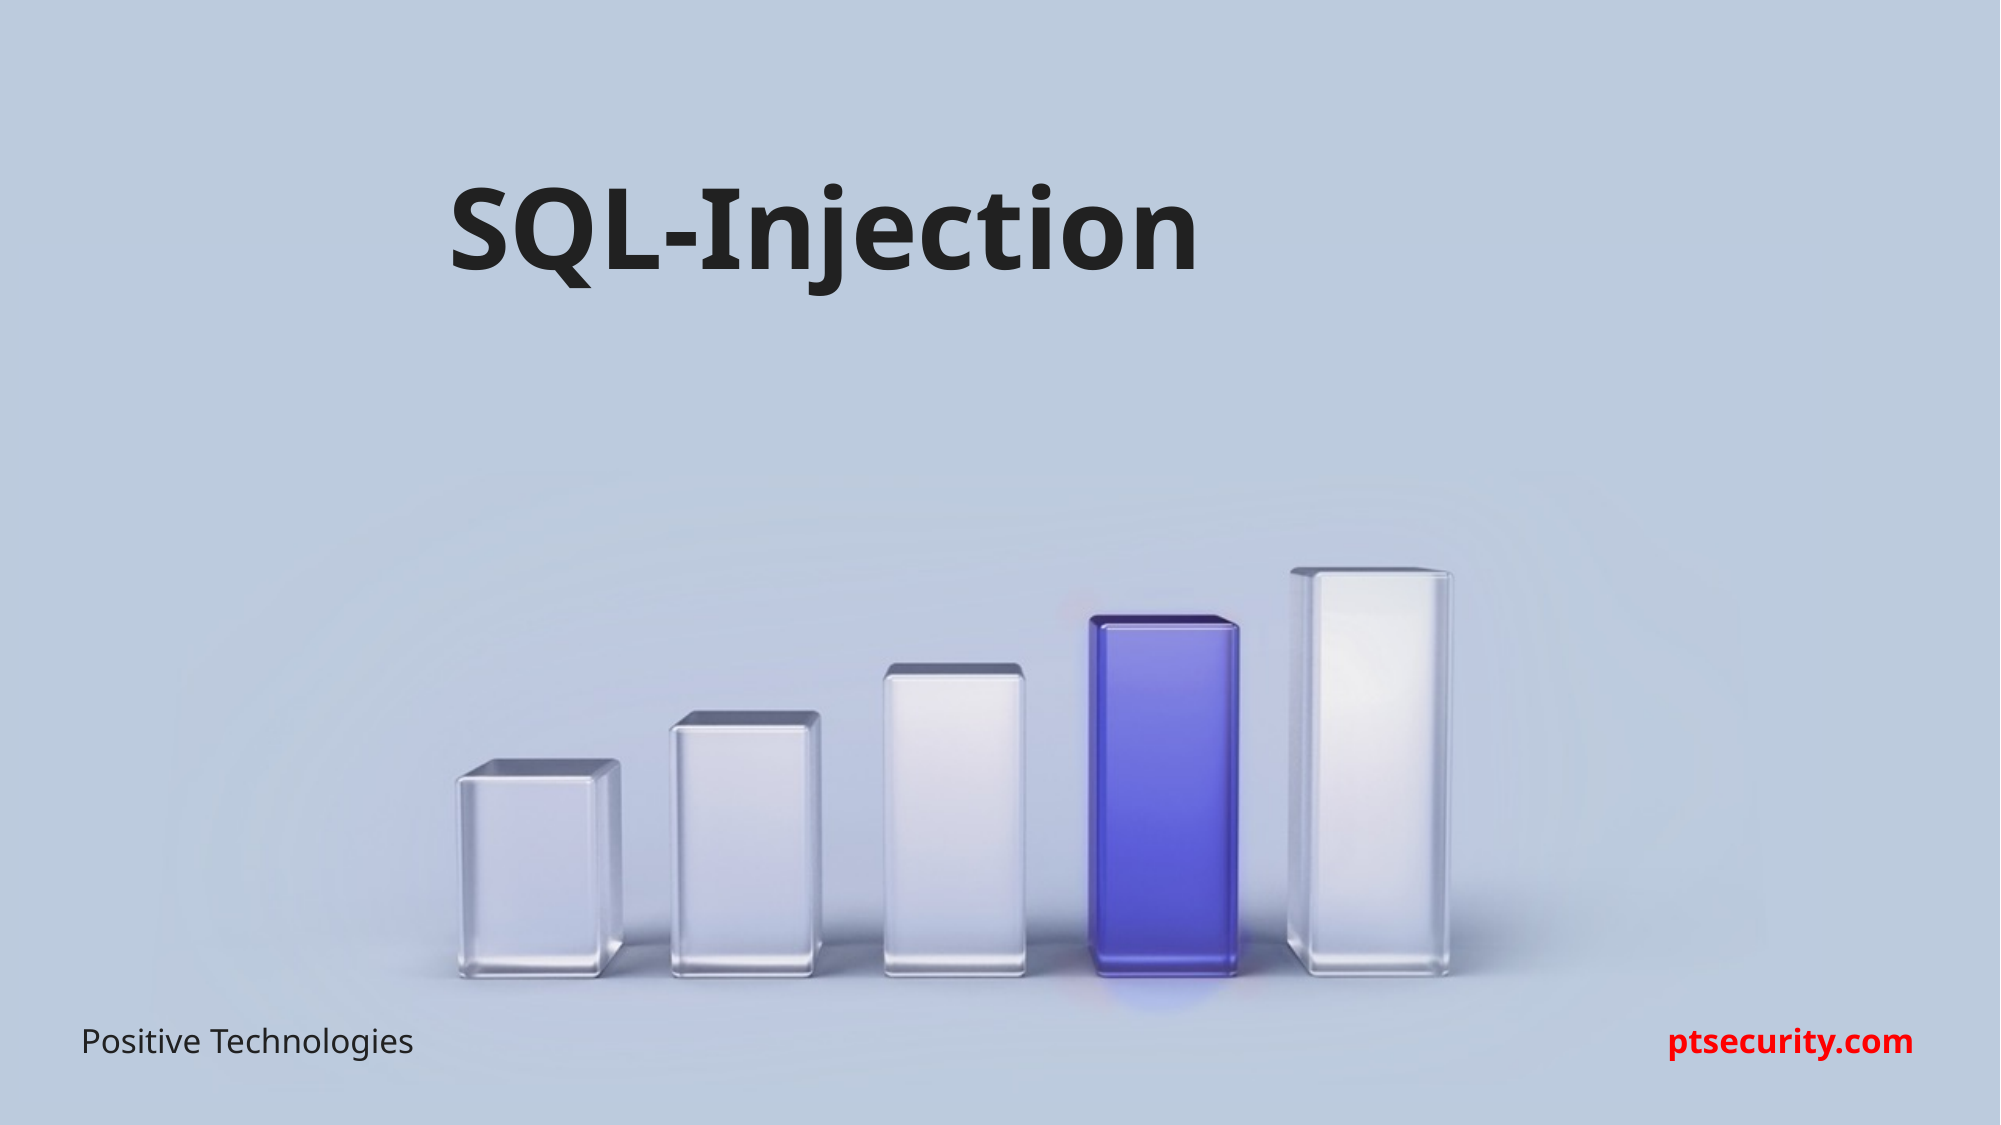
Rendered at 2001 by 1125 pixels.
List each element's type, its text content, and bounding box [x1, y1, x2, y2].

text_box SQL-Injection [433, 147, 1867, 284]
picture [19, 244, 1822, 1102]
